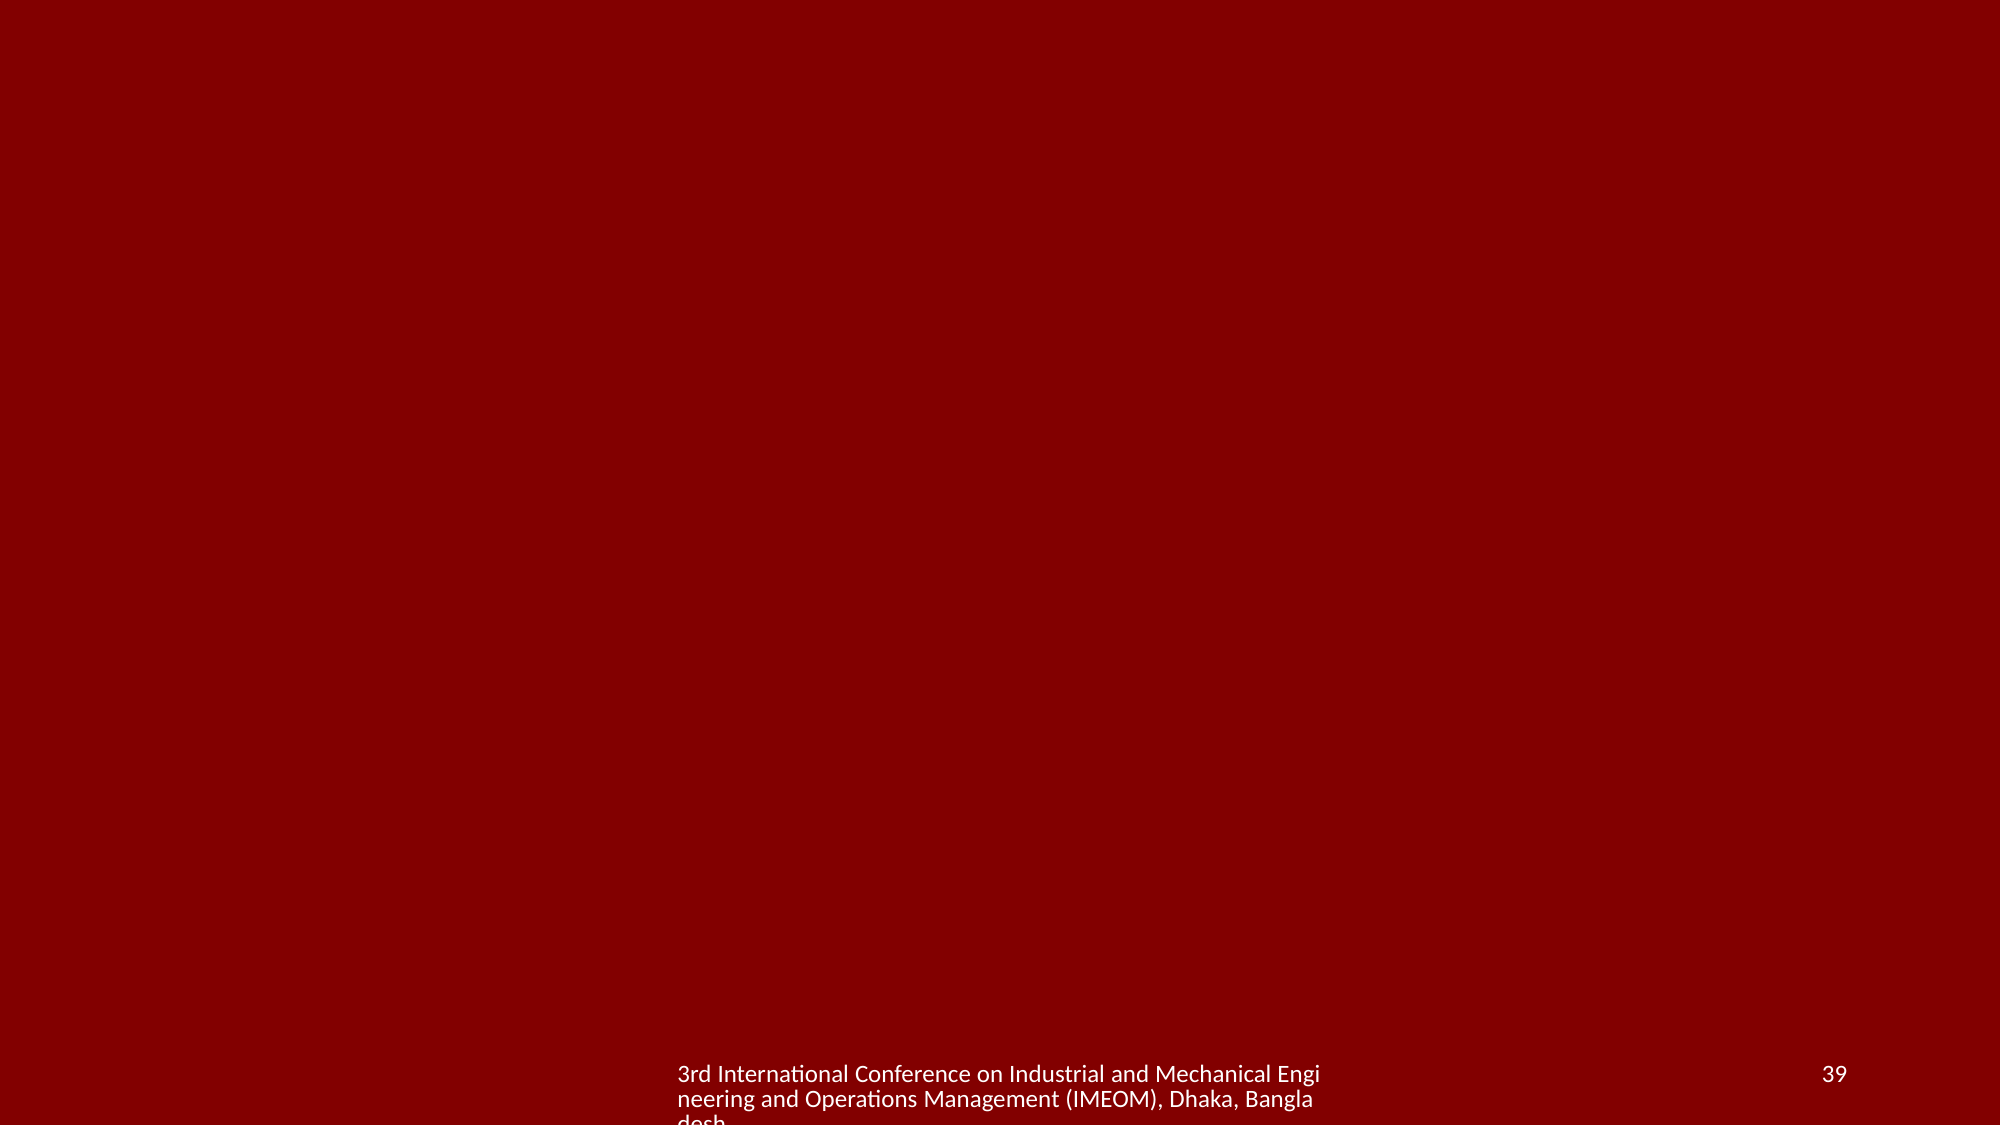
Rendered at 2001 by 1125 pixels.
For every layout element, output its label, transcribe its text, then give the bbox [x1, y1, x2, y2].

slide_number 39 [1412, 1042, 1863, 1103]
footer 3rd International Conference on Industrial and Mechanical Engineering and Operations Management (IMEOM), Dhaka, Bangladesh [662, 1042, 1338, 1103]
